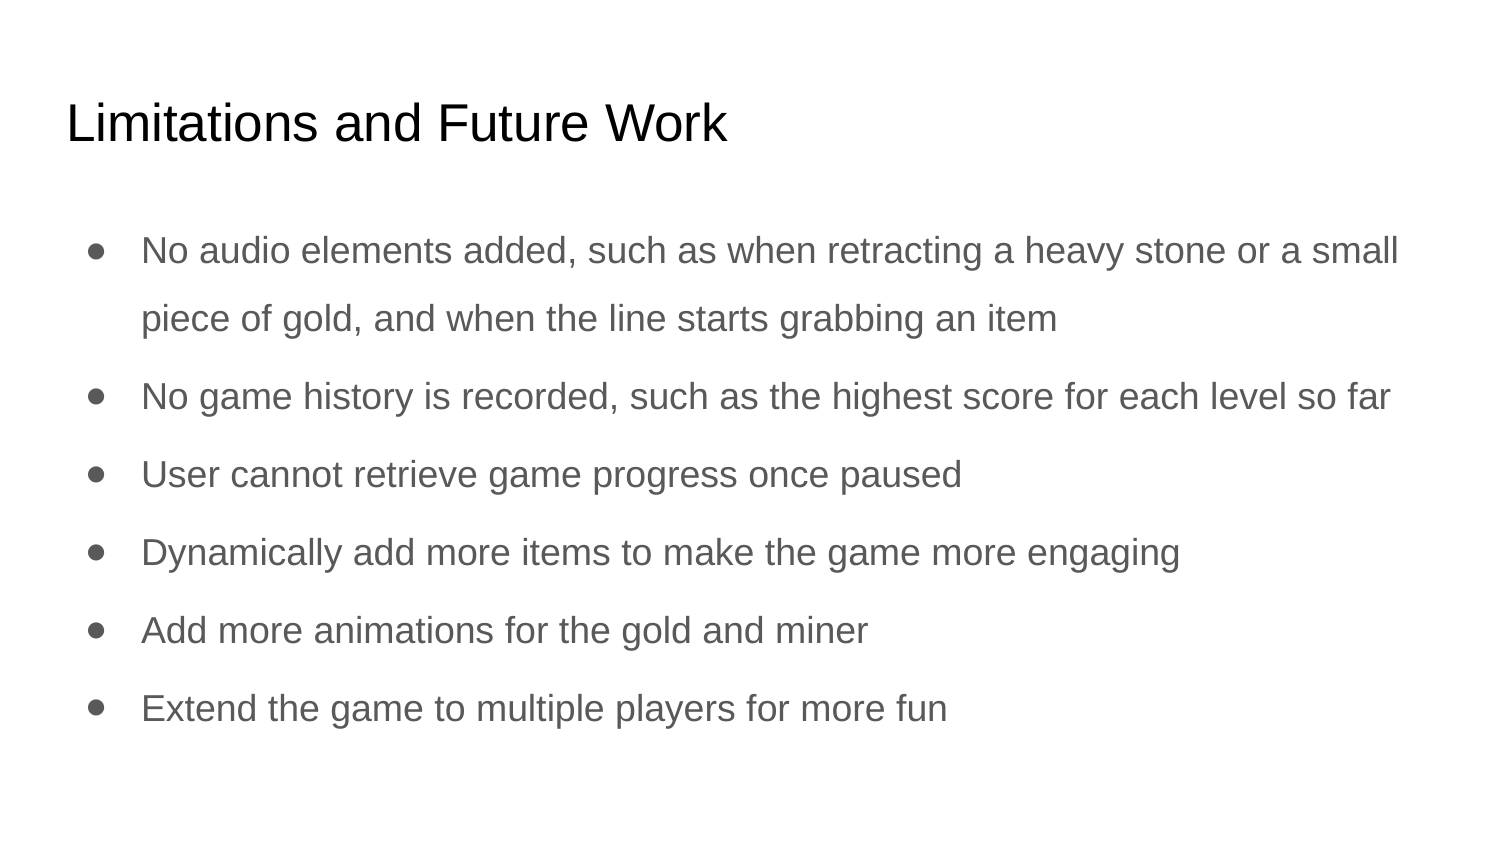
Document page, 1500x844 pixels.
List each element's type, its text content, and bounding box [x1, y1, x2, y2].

list No audio elements added, such as when retracting a heavy stone or a small piece of gold, and when the line starts grabbing an item No game history is recorded, such as the highest score for each level so far User cannot retrieve game progress once paused Dynamically add more items to make the game more engaging Add more animations for the gold and miner Extend the game to multiple players for more fun [51, 189, 1449, 750]
title Limitations and Future Work [51, 72, 1449, 167]
